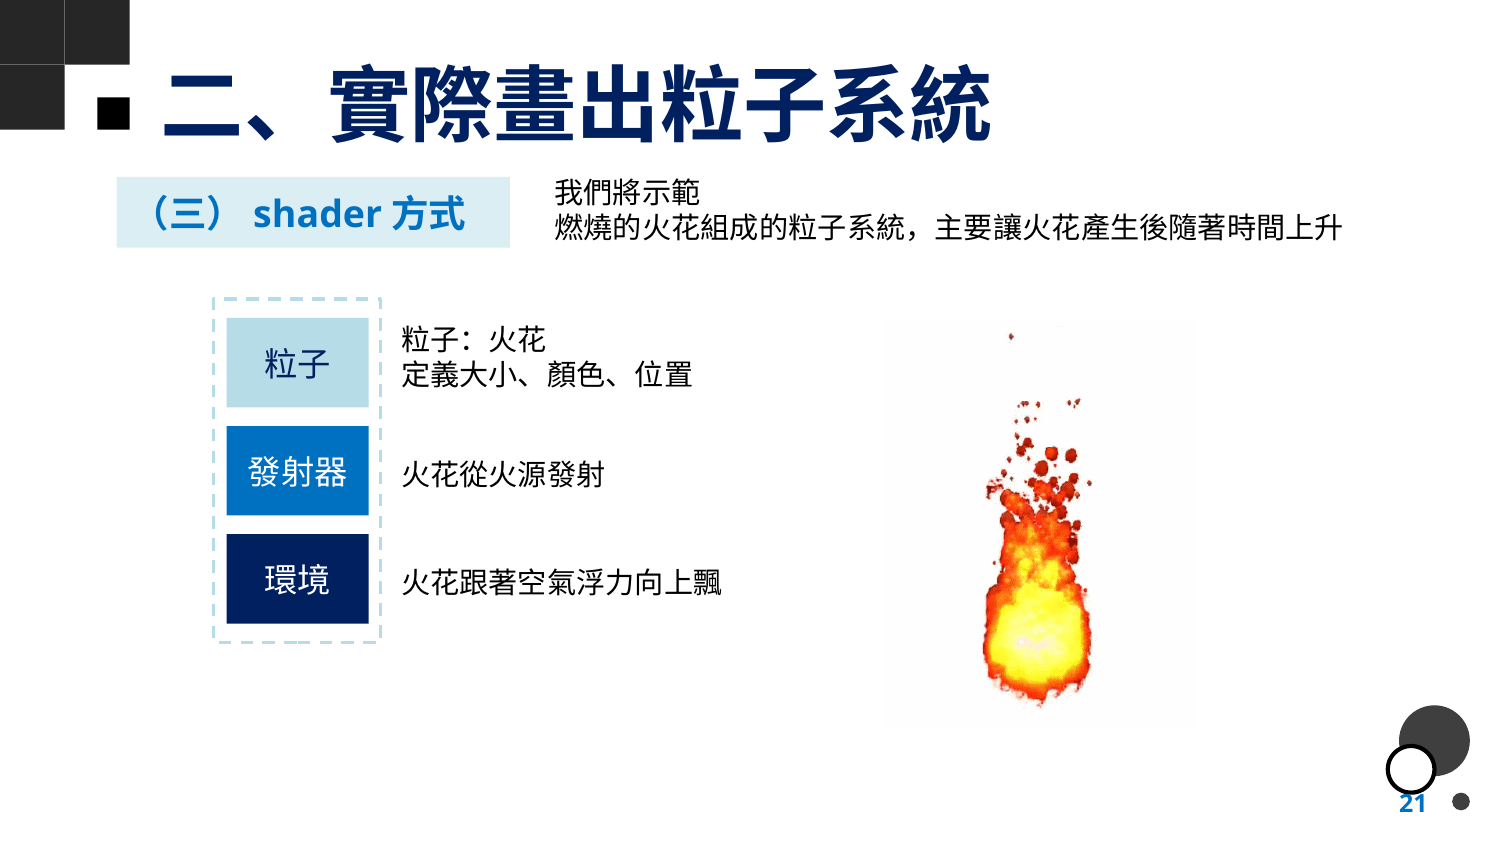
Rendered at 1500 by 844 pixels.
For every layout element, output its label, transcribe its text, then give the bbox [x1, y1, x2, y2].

text_box 火花跟著空氣浮力向上飄 [386, 556, 805, 643]
title 二、實際畫出粒子系統 [145, 32, 1319, 173]
picture [884, 320, 1197, 727]
text_box 火花從火源發射 [386, 448, 879, 535]
slide_number 21 [1092, 782, 1443, 827]
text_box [1387, 705, 1471, 811]
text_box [0, 0, 130, 130]
text_box 我們將示範 燃燒的火花組成的粒子系統，主要讓火花產生後隨著時間上升 [539, 167, 1425, 253]
text_box （三）shader方式 [116, 176, 510, 248]
text_box 粒子：火花 定義大小、顏色、位置 [386, 313, 968, 400]
text_box [213, 299, 381, 643]
